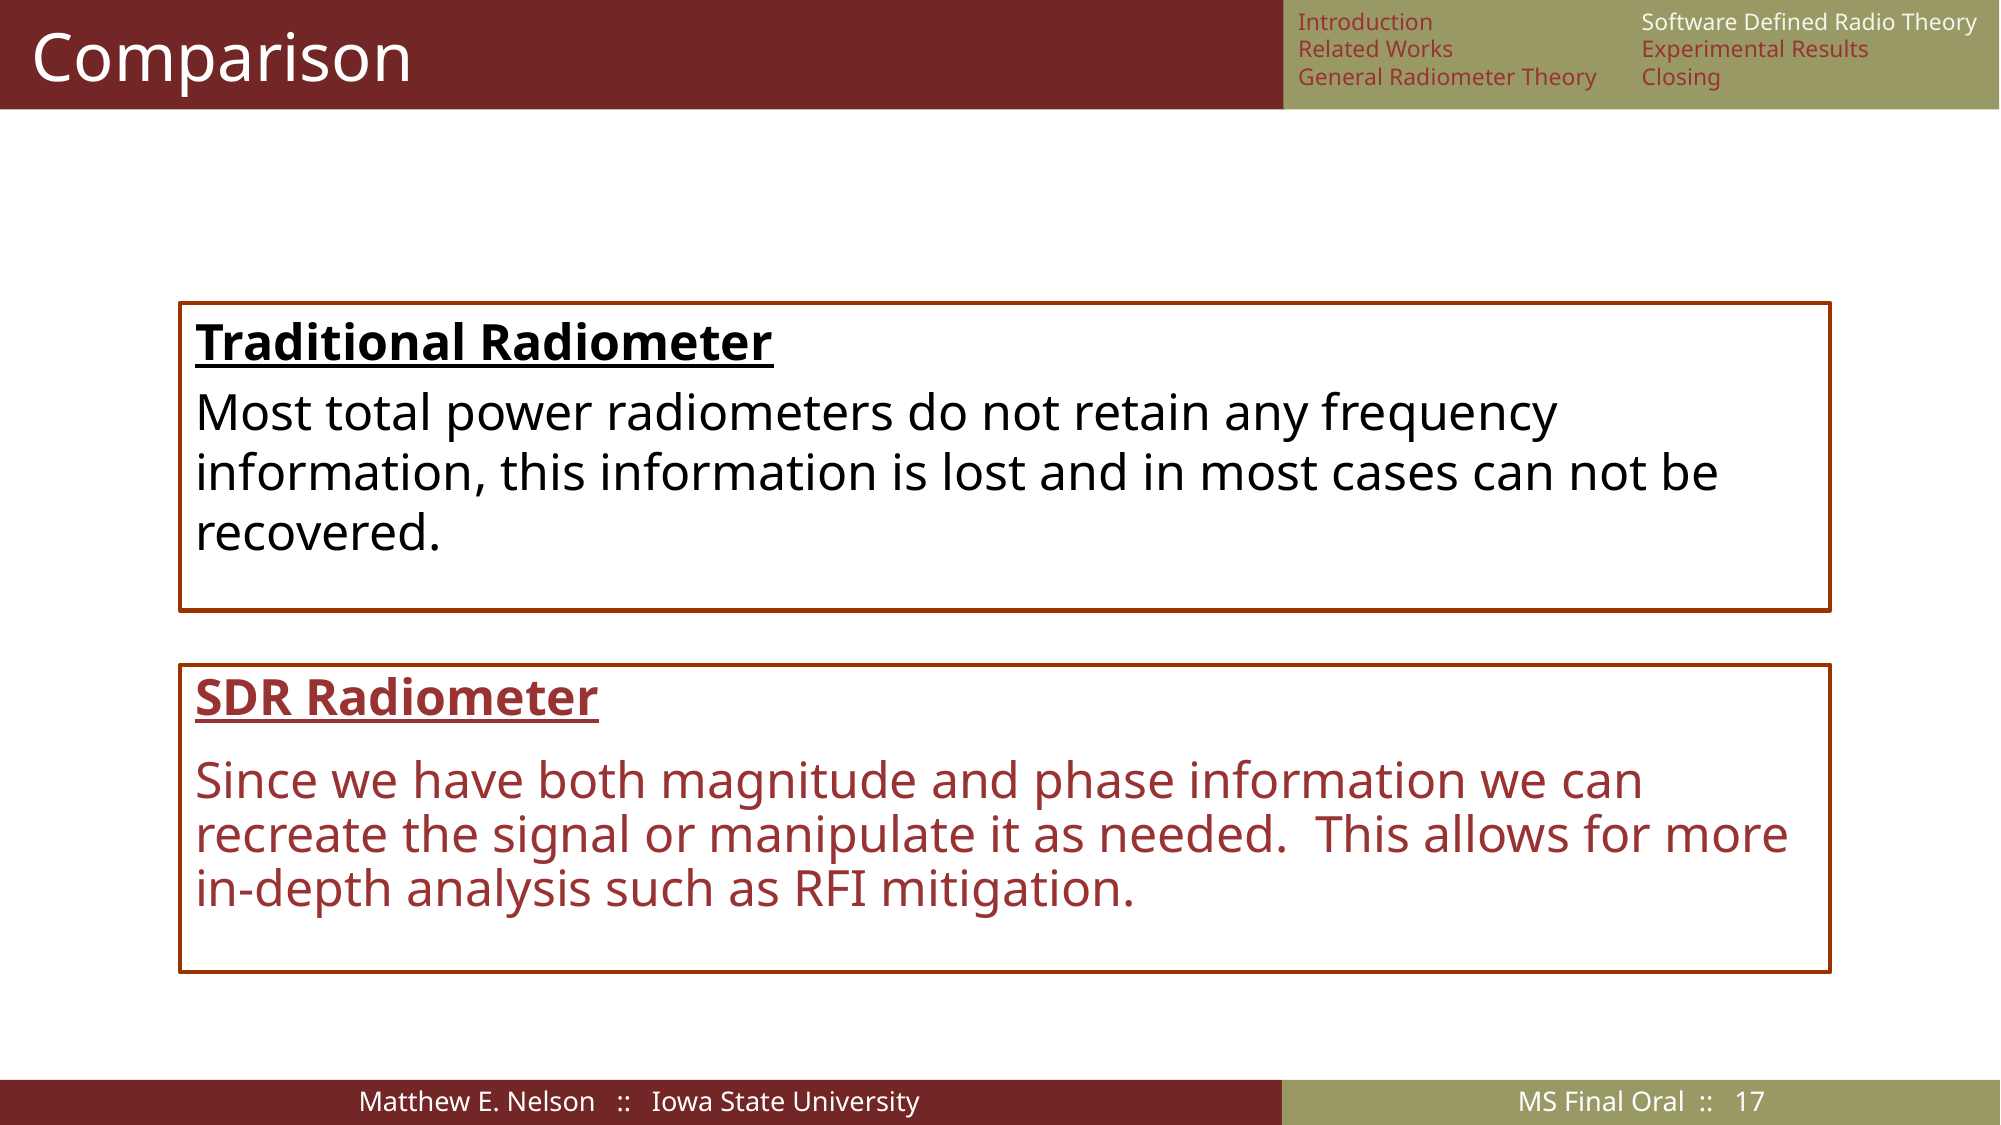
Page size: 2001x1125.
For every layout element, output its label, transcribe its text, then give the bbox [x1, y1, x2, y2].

title Comparison [16, 0, 1283, 110]
list Traditional Radiometer Most total power radiometers do not retain any frequency information, this information is lost and in most cases can not be recovered. [178, 301, 1832, 613]
text_box SDR Radiometer Since we have both magnitude and phase information we can recreate the signal or manipulate it as needed. This allows for more in-depth analysis such as RFI mitigation. [178, 663, 1832, 974]
text_box Introduction Related Works General Radiometer Theory Software Defined Radio Theory Experimental Results Closing [1283, 0, 2000, 110]
